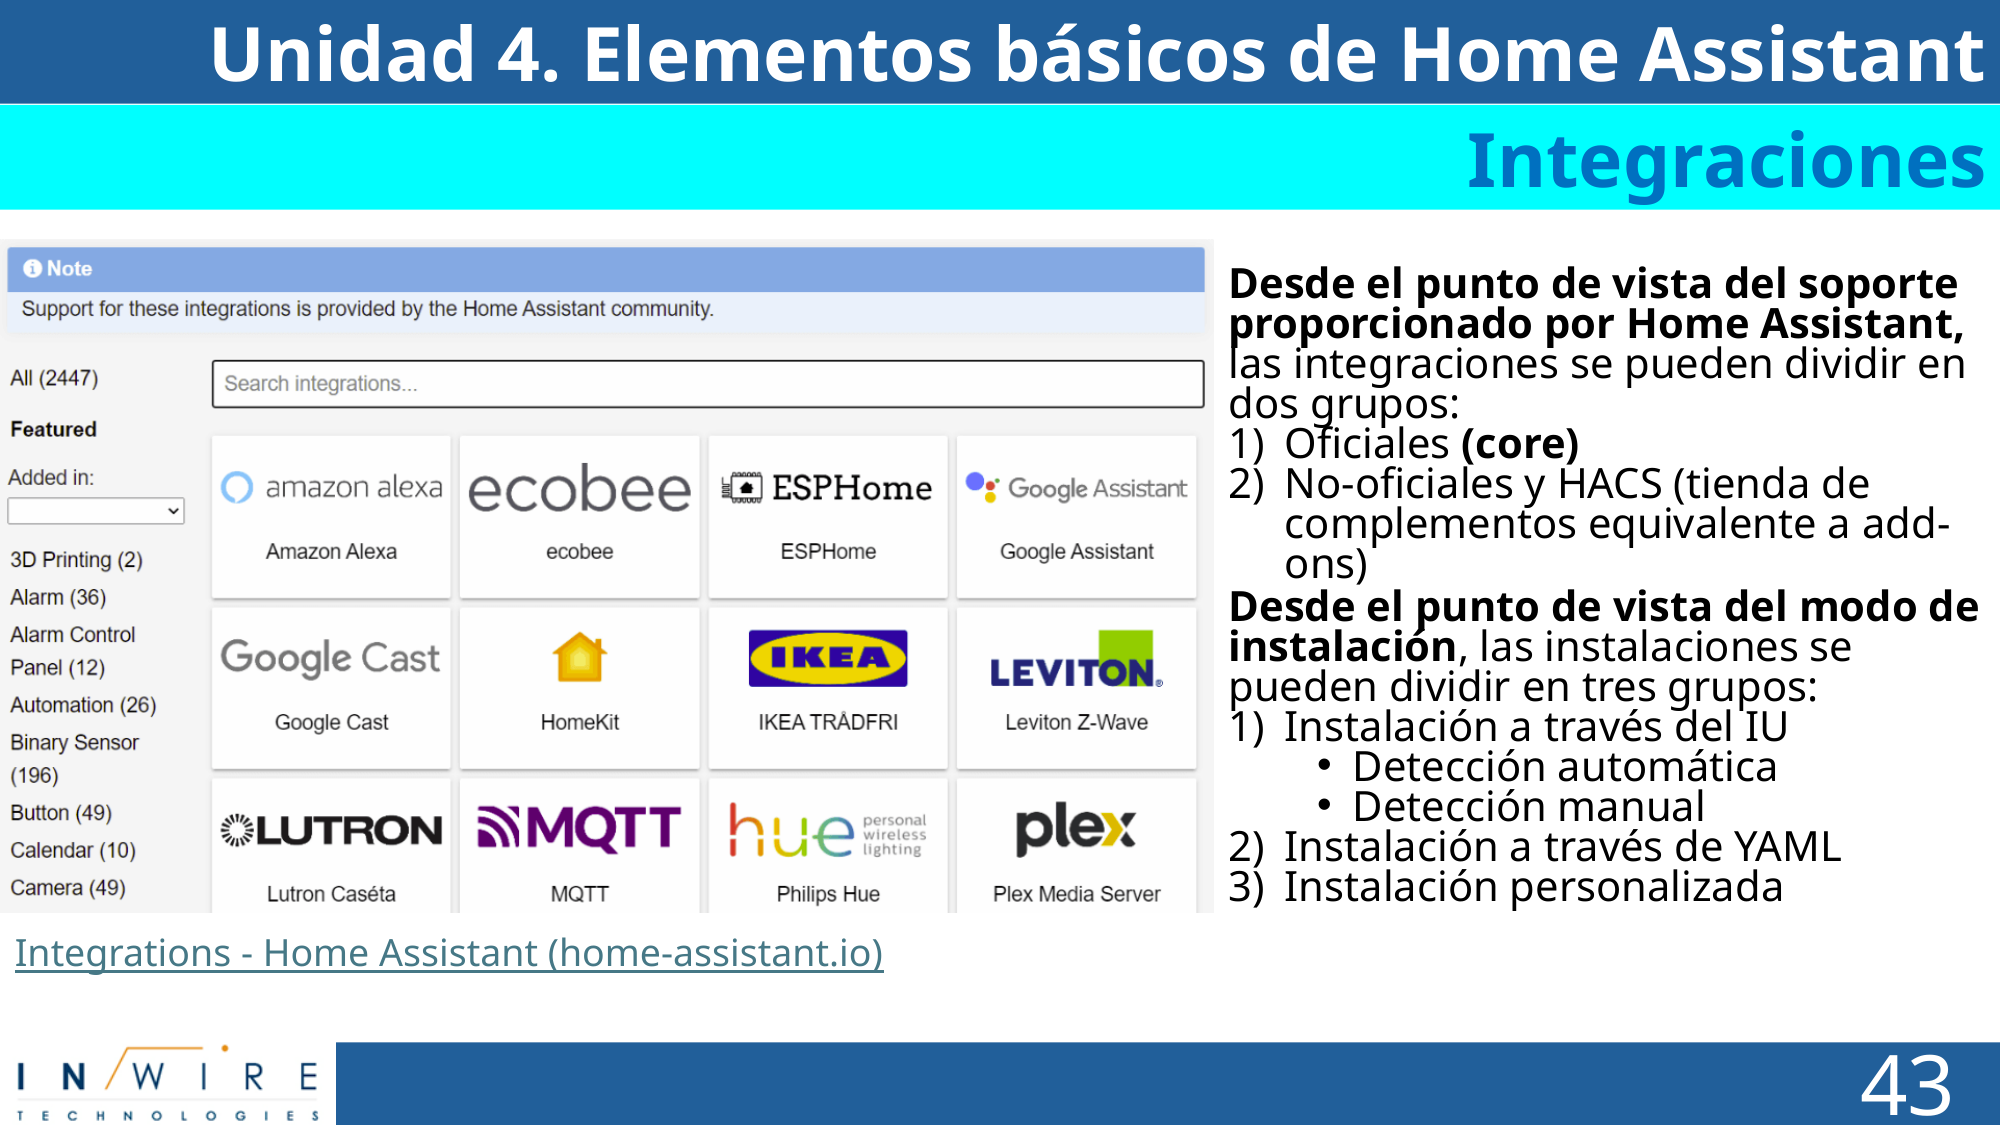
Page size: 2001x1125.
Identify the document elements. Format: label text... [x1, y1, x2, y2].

text_box Desde el punto de vista del soporte proporcionado por Home Assistant, las integraciones se pueden dividir en dos grupos: Oficiales (core) No-oficiales y HACS (tienda de complementos equivalente a add-ons) [1215, 259, 2000, 582]
picture [0, 239, 1215, 914]
text_box Desde el punto de vista del modo de instalación, las instalaciones se pueden dividir en tres grupos: Instalación a través del IU Detección automática Detección manual Instalación a través de YAML Instalación personalizada [1213, 582, 2000, 917]
picture [0, 1037, 336, 1125]
text_box Integrations - Home Assistant (home-assistant.io) [0, 922, 1017, 988]
text_box Integraciones [0, 104, 2000, 210]
text_box Unidad 4. Elementos básicos de Home Assistant [0, 0, 2000, 104]
